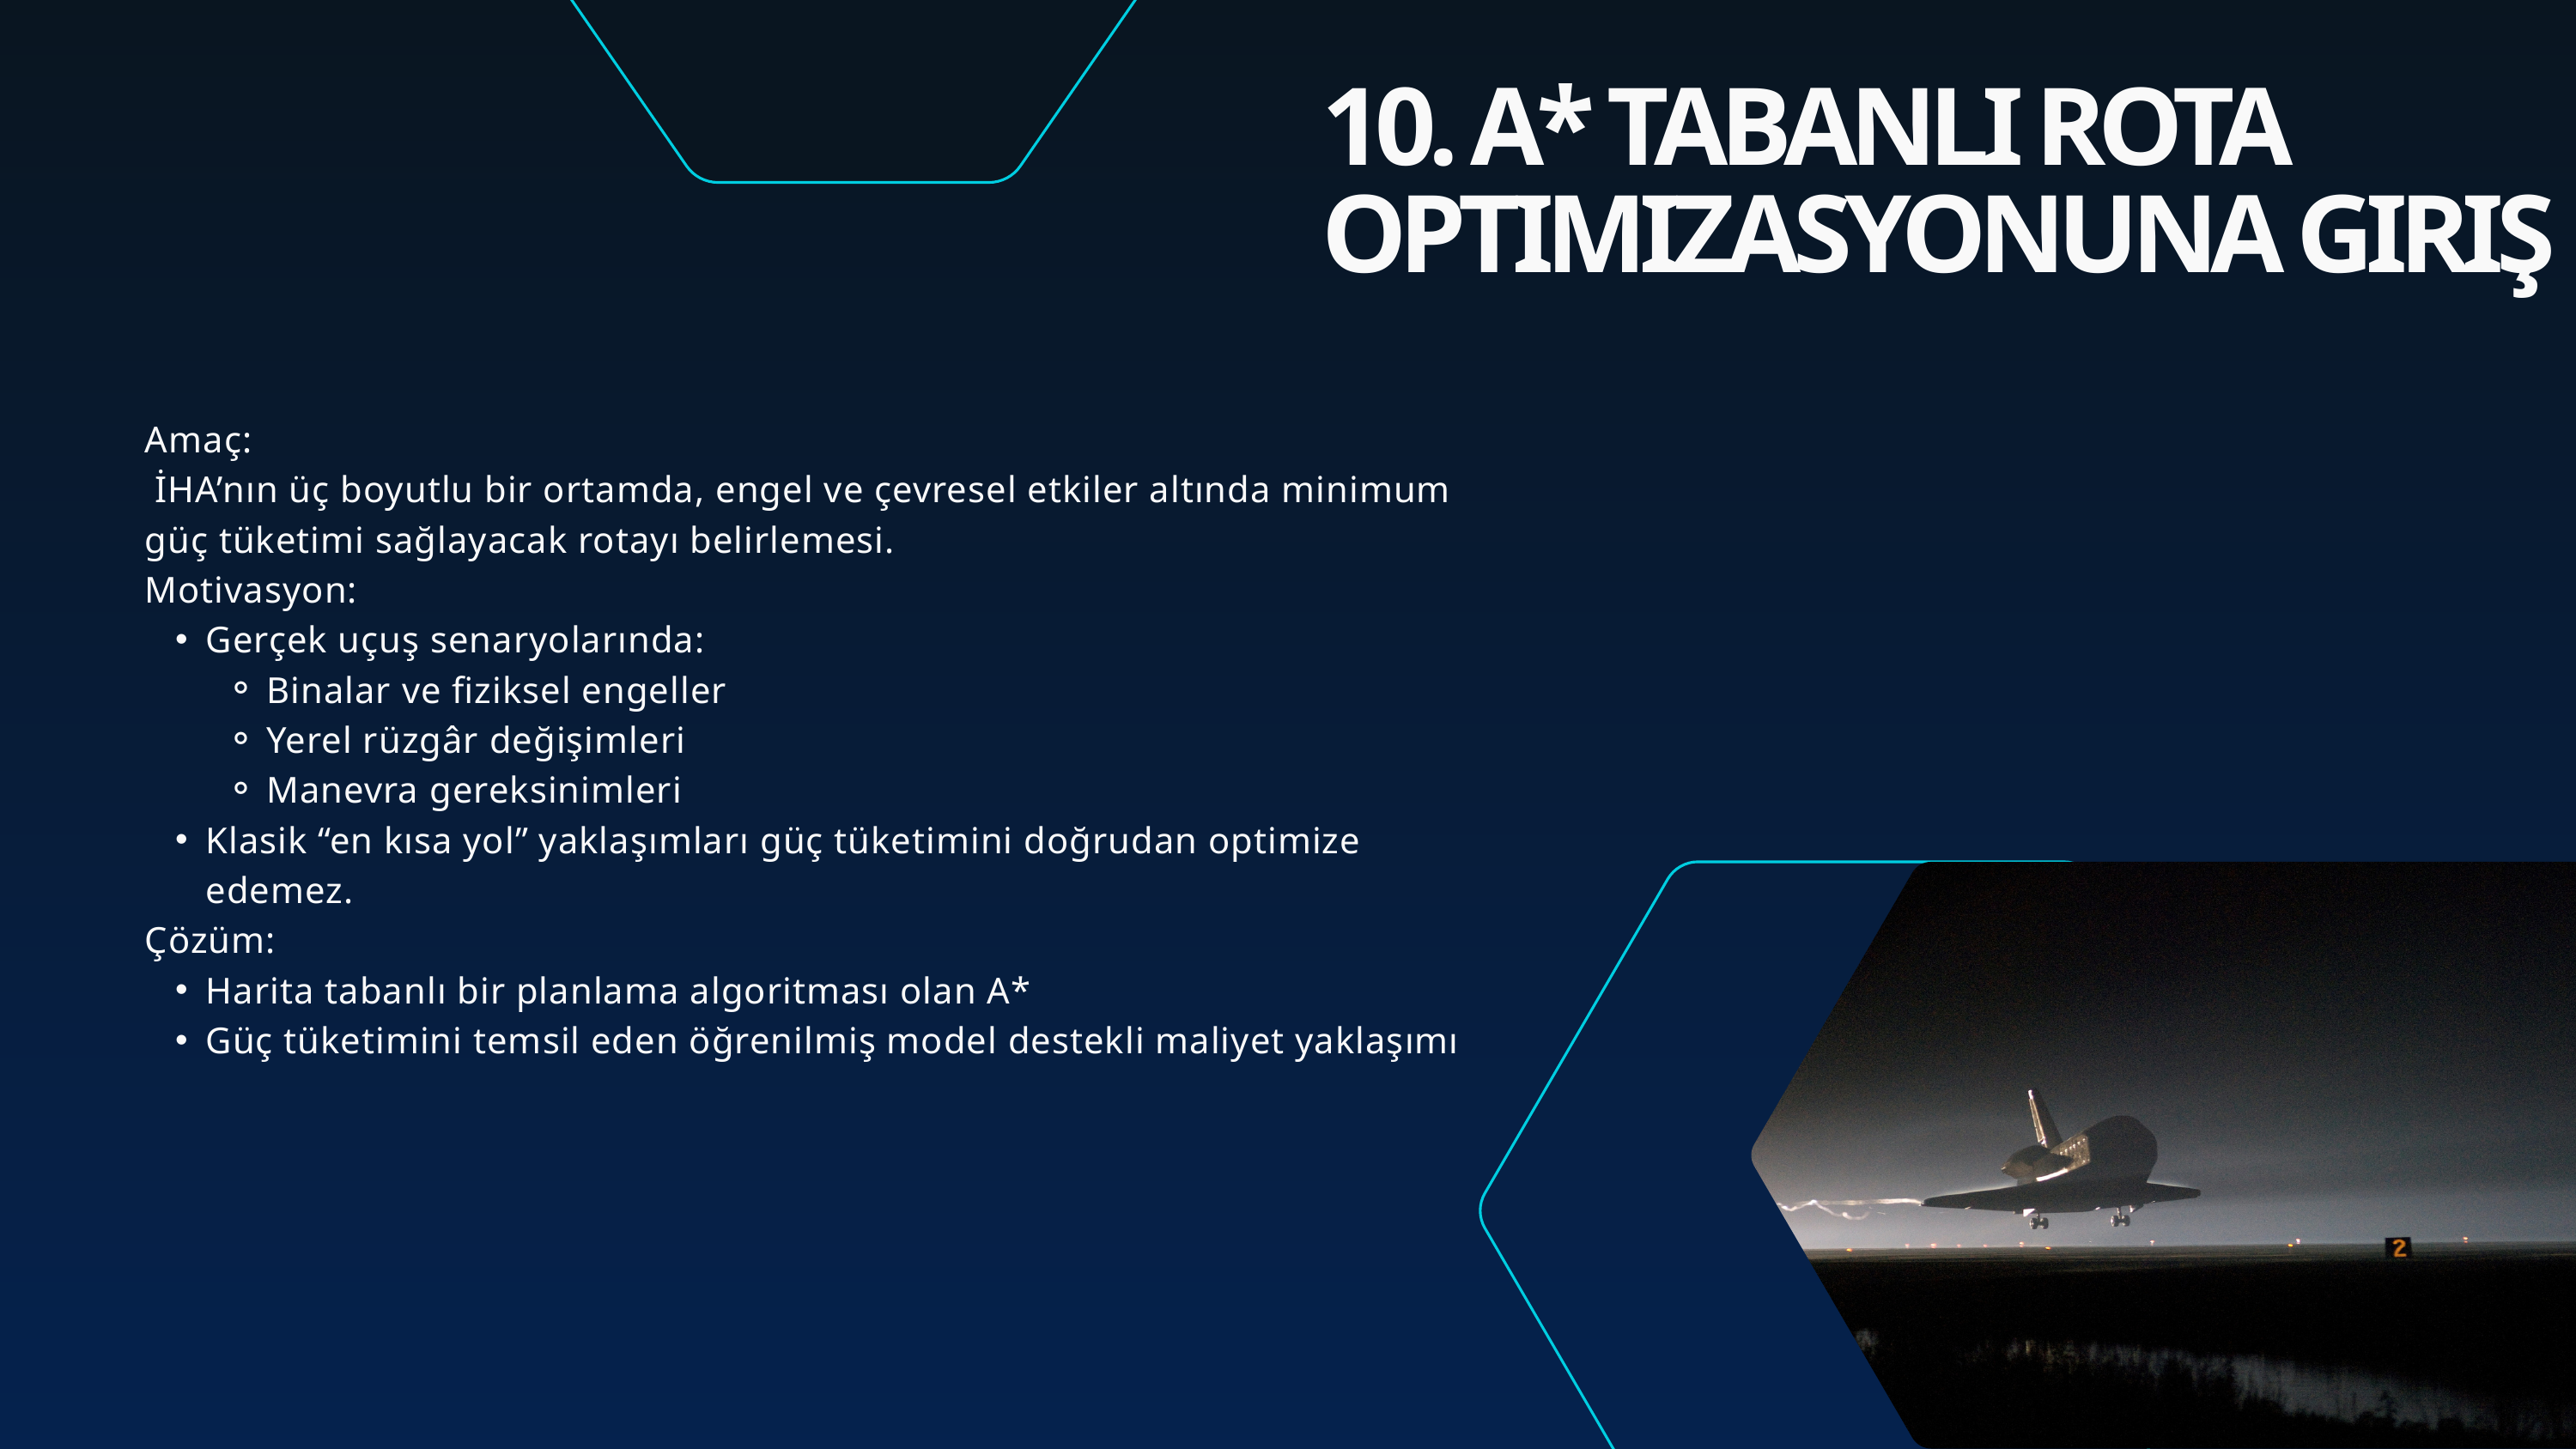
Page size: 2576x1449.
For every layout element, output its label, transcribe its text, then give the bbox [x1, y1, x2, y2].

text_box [542, 0, 1165, 183]
text_box Amaç: İHA’nın üç boyutlu bir ortamda, engel ve çevresel etkiler altında minimum güç tüketimi sağlayacak rotayı belirlemesi. Motivasyon: Gerçek uçuş senaryolarında: Binalar ve fiziksel engeller Yerel rüzgâr değişimleri Manevra gereksinimleri Klasik “en kısa yol” yaklaşımları güç tüketimini doğrudan optimize edemez. Çözüm: Harita tabanlı bir planlama algoritması olan A* Güç tüketimini temsil eden öğrenilmiş model destekli maliyet yaklaşımı [144, 409, 1475, 1112]
text_box 10. A* TABANLI ROTA OPTIMIZASYONUNA GIRIŞ [1321, 79, 2576, 294]
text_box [1747, 861, 2576, 1449]
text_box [1474, 861, 1747, 1449]
